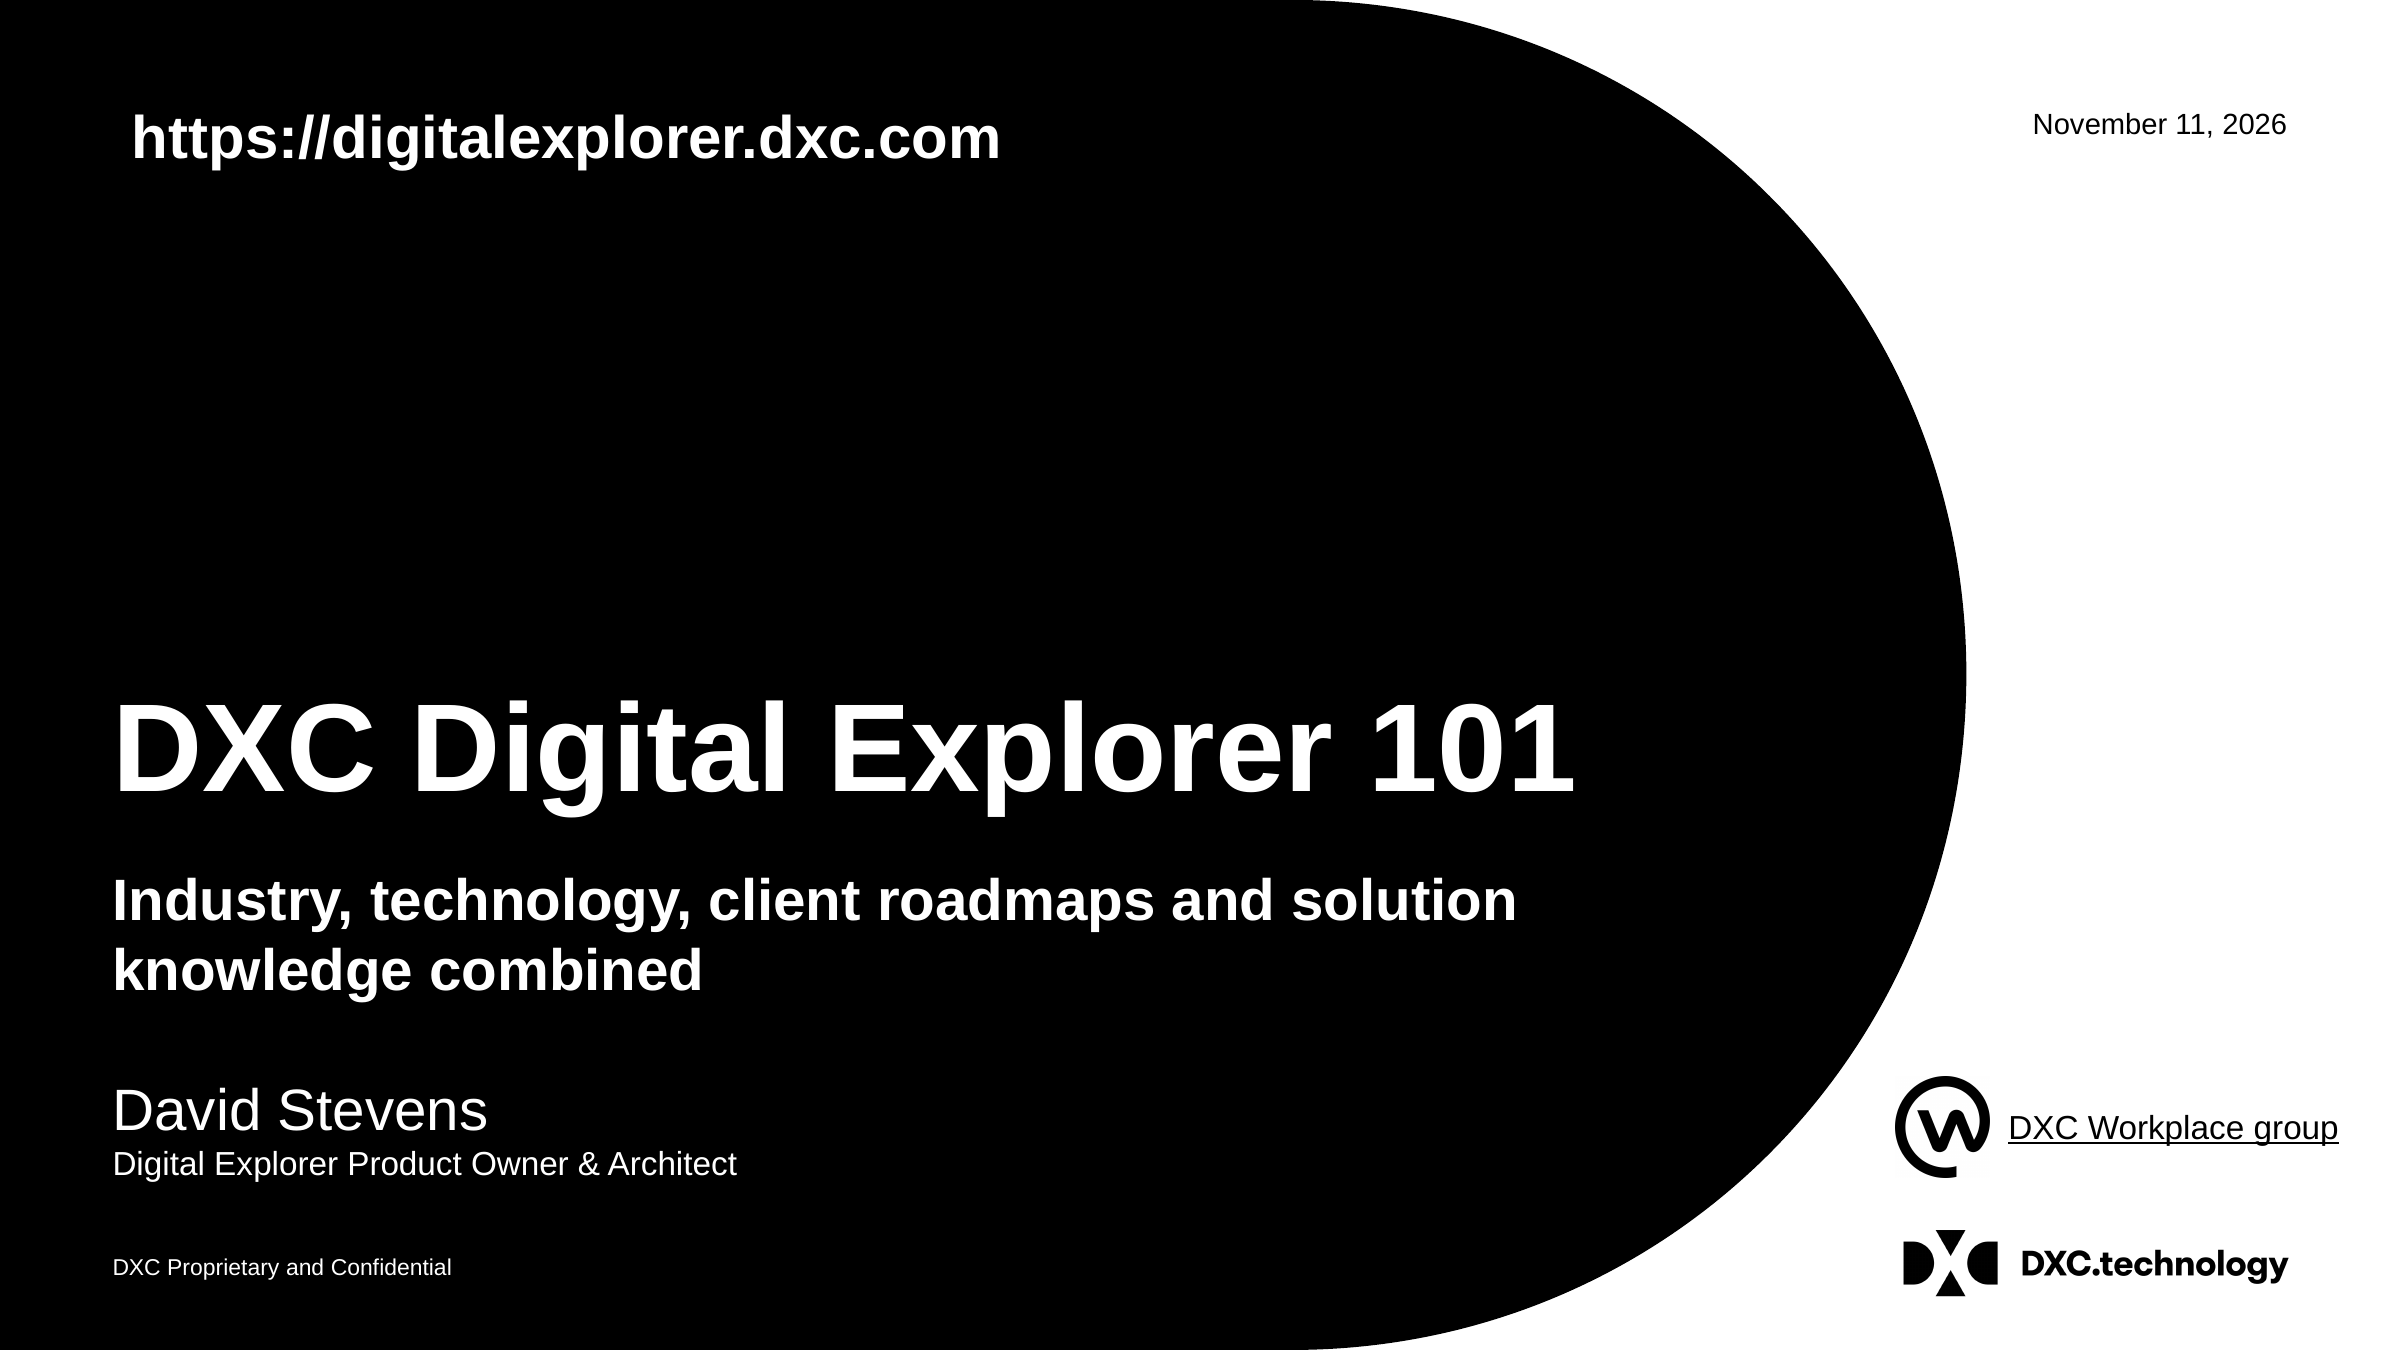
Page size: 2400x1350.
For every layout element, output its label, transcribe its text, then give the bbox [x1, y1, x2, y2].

subtitle Industry, technology, client roadmaps and solution knowledge combined David Stevens Digital Explorer Product Owner & Architect [112, 862, 1763, 1013]
text_box https://digitalexplorer.dxc.com [117, 91, 1018, 179]
title DXC Digital Explorer 101 [112, 337, 1763, 818]
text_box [1895, 1076, 2357, 1178]
